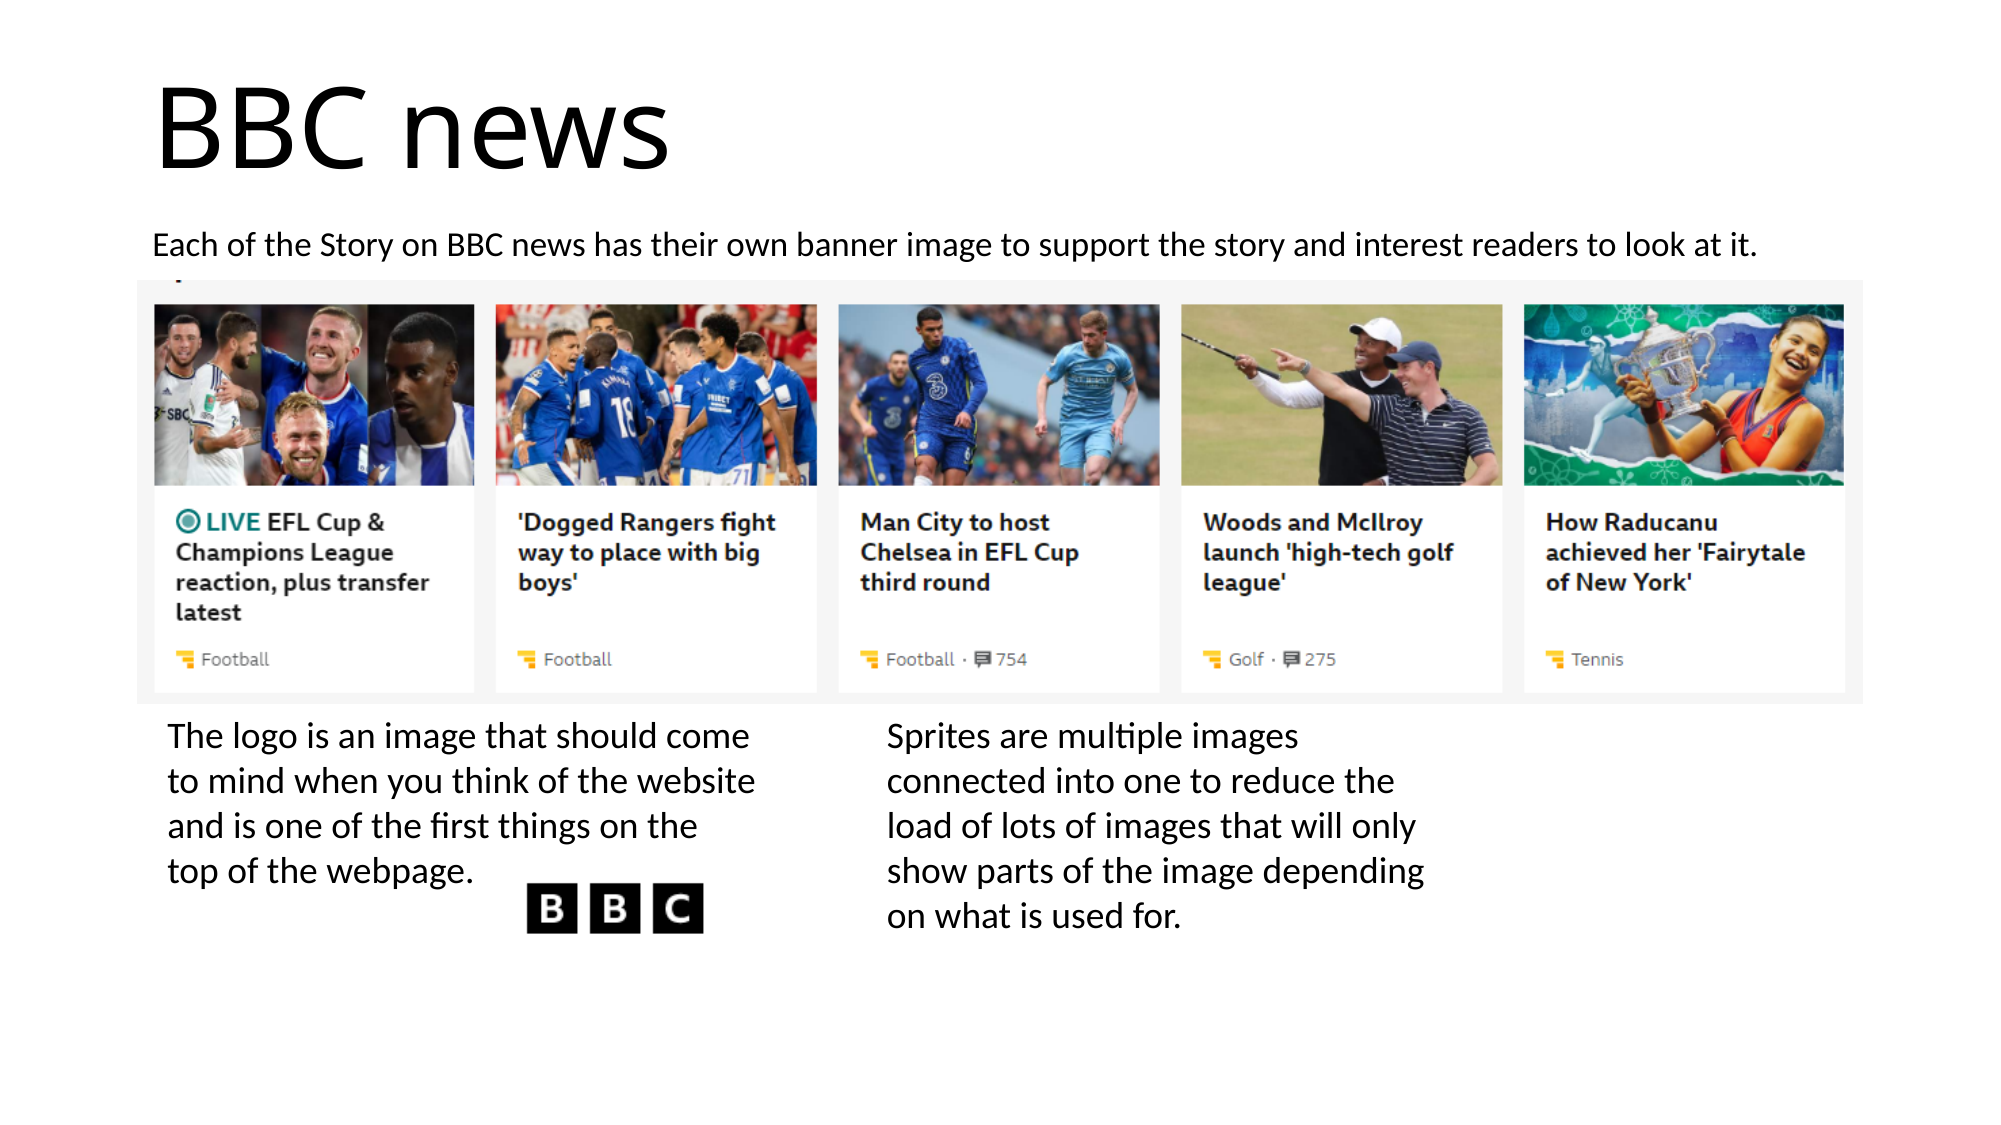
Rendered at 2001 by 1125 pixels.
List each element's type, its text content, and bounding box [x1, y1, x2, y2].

title BBC news [137, 47, 1863, 201]
text_box Sprites are multiple images connected into one to reduce the load of lots of images that will only show parts of the image depending on what is used for. [871, 704, 1457, 944]
picture [137, 280, 1863, 704]
picture [499, 863, 732, 956]
text_box The logo is an image that should come to mind when you think of the website and is one of the first things on the top of the webpage. [152, 704, 774, 899]
subtitle Each of the Story on BBC news has their own banner image to support the story and interest readers to look at it. [137, 219, 1863, 280]
